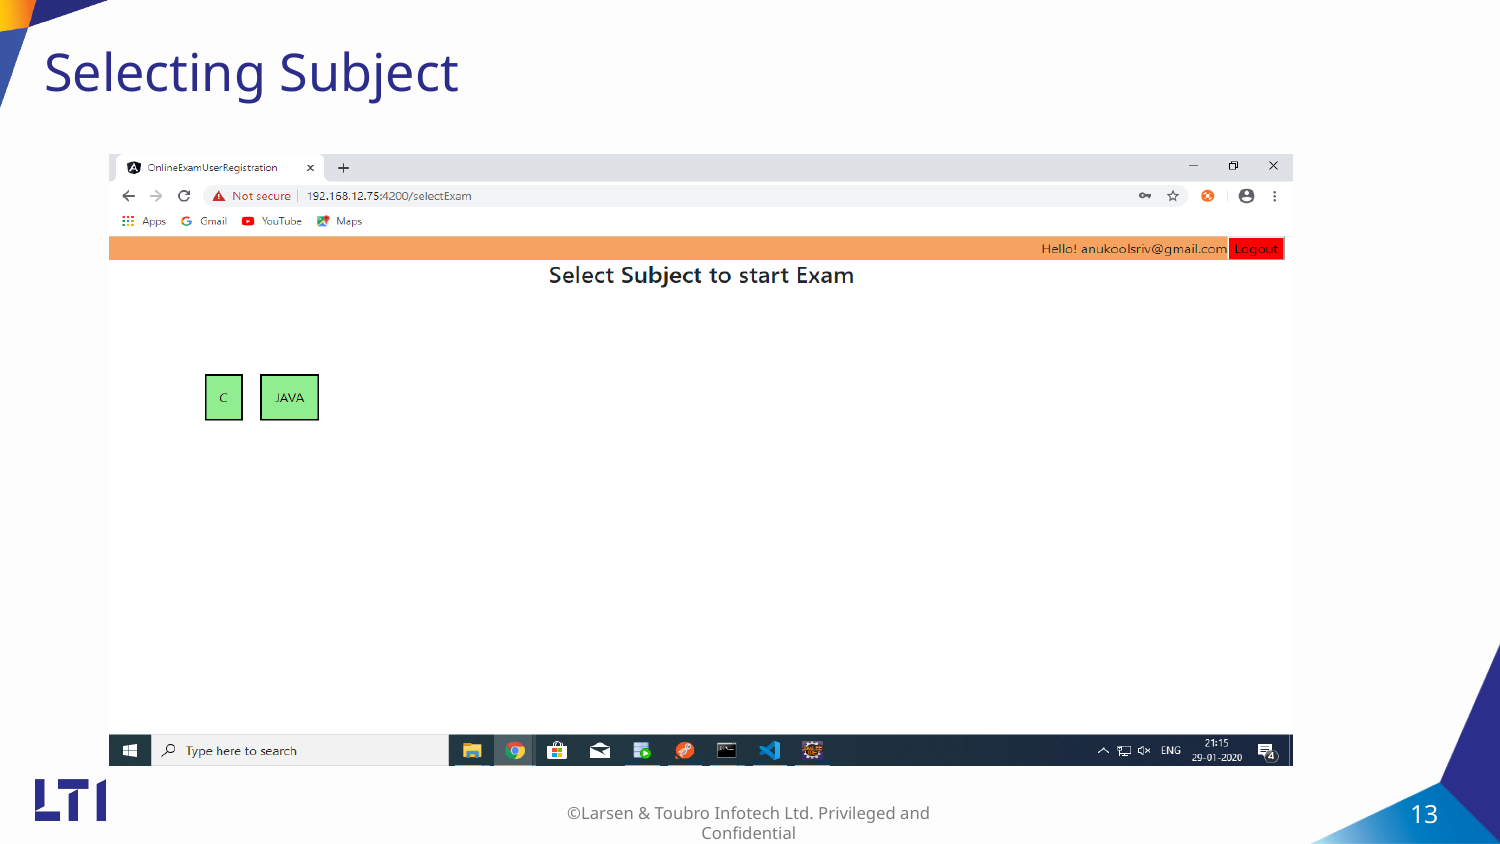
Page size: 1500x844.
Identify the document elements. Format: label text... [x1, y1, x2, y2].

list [109, 153, 1293, 766]
picture [1288, 640, 1500, 844]
title Selecting Subject [43, 38, 1362, 104]
picture [0, 0, 109, 110]
picture [35, 779, 106, 821]
